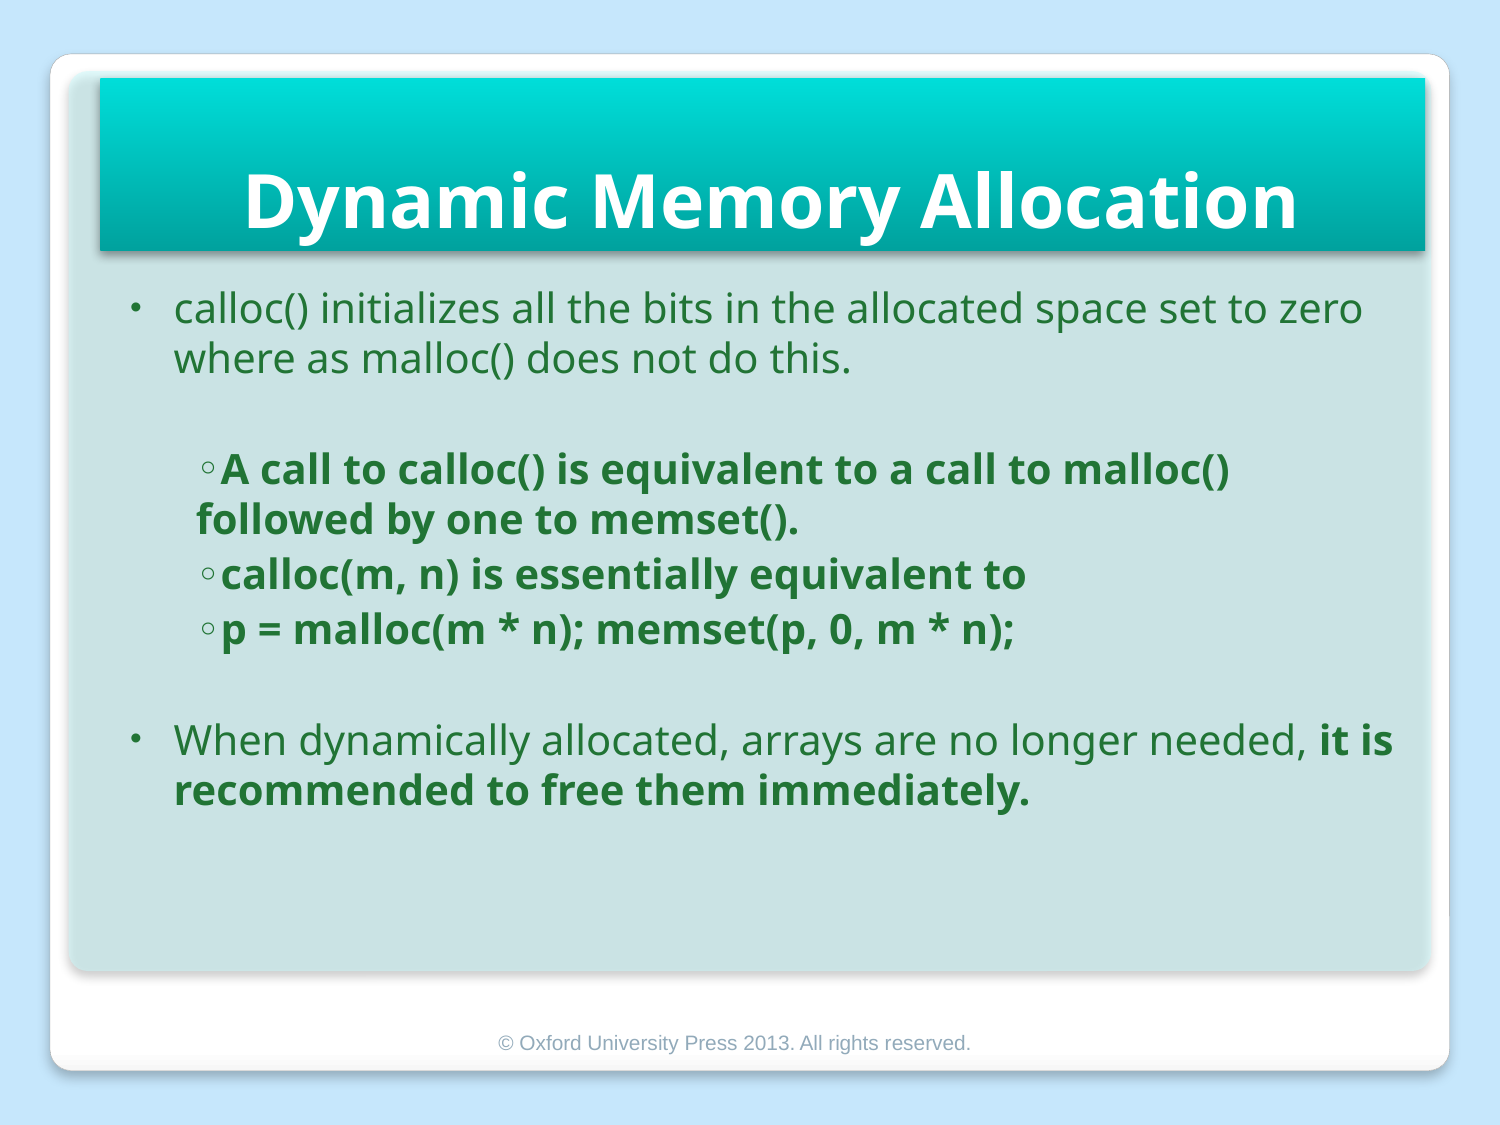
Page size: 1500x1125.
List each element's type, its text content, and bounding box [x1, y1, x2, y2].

footer © Oxford University Press 2013. All rights reserved. [100, 1002, 1370, 1063]
title Dynamic Memory Allocation [100, 78, 1443, 251]
list calloc() initializes all the bits in the allocated space set to zero where as malloc() does not do this. A call to calloc() is equivalent to a call to malloc() followed by one to memset(). calloc(m, n) is essentially equivalent to p = malloc(m * n); memset(p, 0, m * n); When dynamically allocated, arrays are no longer needed, it is recommended to free them immediately. [100, 266, 1424, 955]
